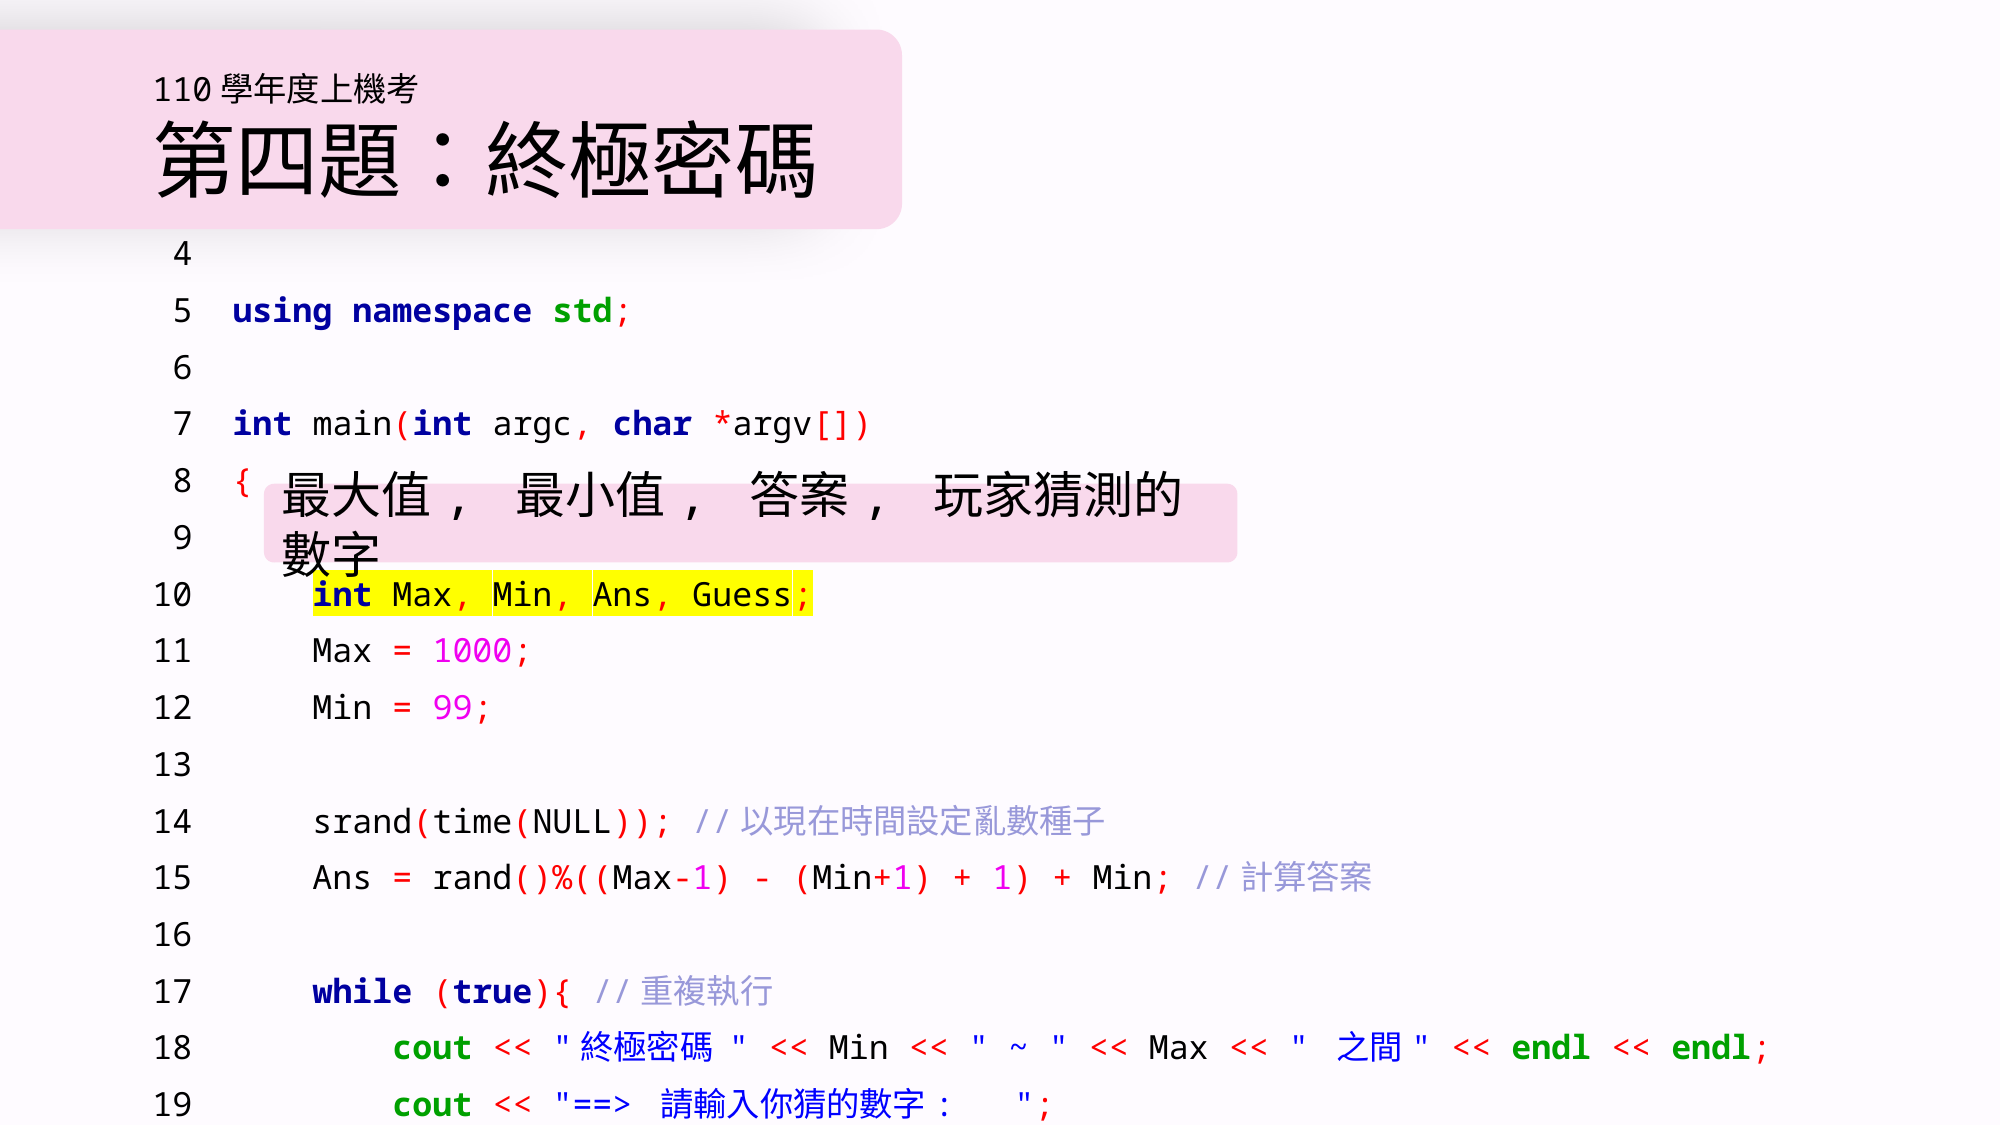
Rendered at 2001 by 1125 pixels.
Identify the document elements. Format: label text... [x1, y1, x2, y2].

list 1 #include <cstdlib> 2 #include <iostream> 3 #include <ctime> 4 5 using namespace std; 6 7 int main(int argc, char *argv[]) 8 { 9 //最大值, 最小值, 答案, 玩家猜測的數字 10 int Max, Min, Ans, Guess; 11 Max = 1000; 12 Min = 99; 13 14 srand(time(NULL)); //以現在時間設定亂數種子 15 Ans = rand()%((Max-1) - (Min+1) + 1) + Min; //計算答案 16 17 while (true){ //重複執行 18 cout << "終極密碼 " << Min << " ~ " << Max << " 之間" << endl << endl; 19 cout << "==> 請輸入你猜的數字: "; 20 cin >> Guess; 21 22 //如果玩家輸入的數值>=Max 或 <= Min 23 if (Guess >= Max || Guess <= Min){ 24 cout << "你是來亂的!!!!" << endl << endl; //則輸出"你是來亂的!!!!" 25 } 26 else if (Guess > Ans){ //如果玩家猜測的數值比實際答案大 27 Max = Guess; //讓上限變成玩家猜測的數值 28 } 29 else if (Guess < Ans){ //如果玩家猜測的數值比實際答案小 30 Min = Guess; //讓下限變成玩家猜測的數值 31 } 32 else{ //如果玩家猜中了 33 cout << "BINGO!!!!你猜對了!!!!密碼是:" << Ans << endl << endl; 34 break; //利用break跳出while迴圈 35 } 36 } 37 38 system("PAUSE"); 39 return EXIT_SUCCESS; 40 } [137, 217, 1863, 1125]
text_box [0, 28, 904, 231]
text_box 最大值, 最小值, 答案, 玩家猜測的數字 [262, 482, 1239, 564]
title 110學年度上機考 第四題：終極密碼 [137, 59, 1863, 217]
